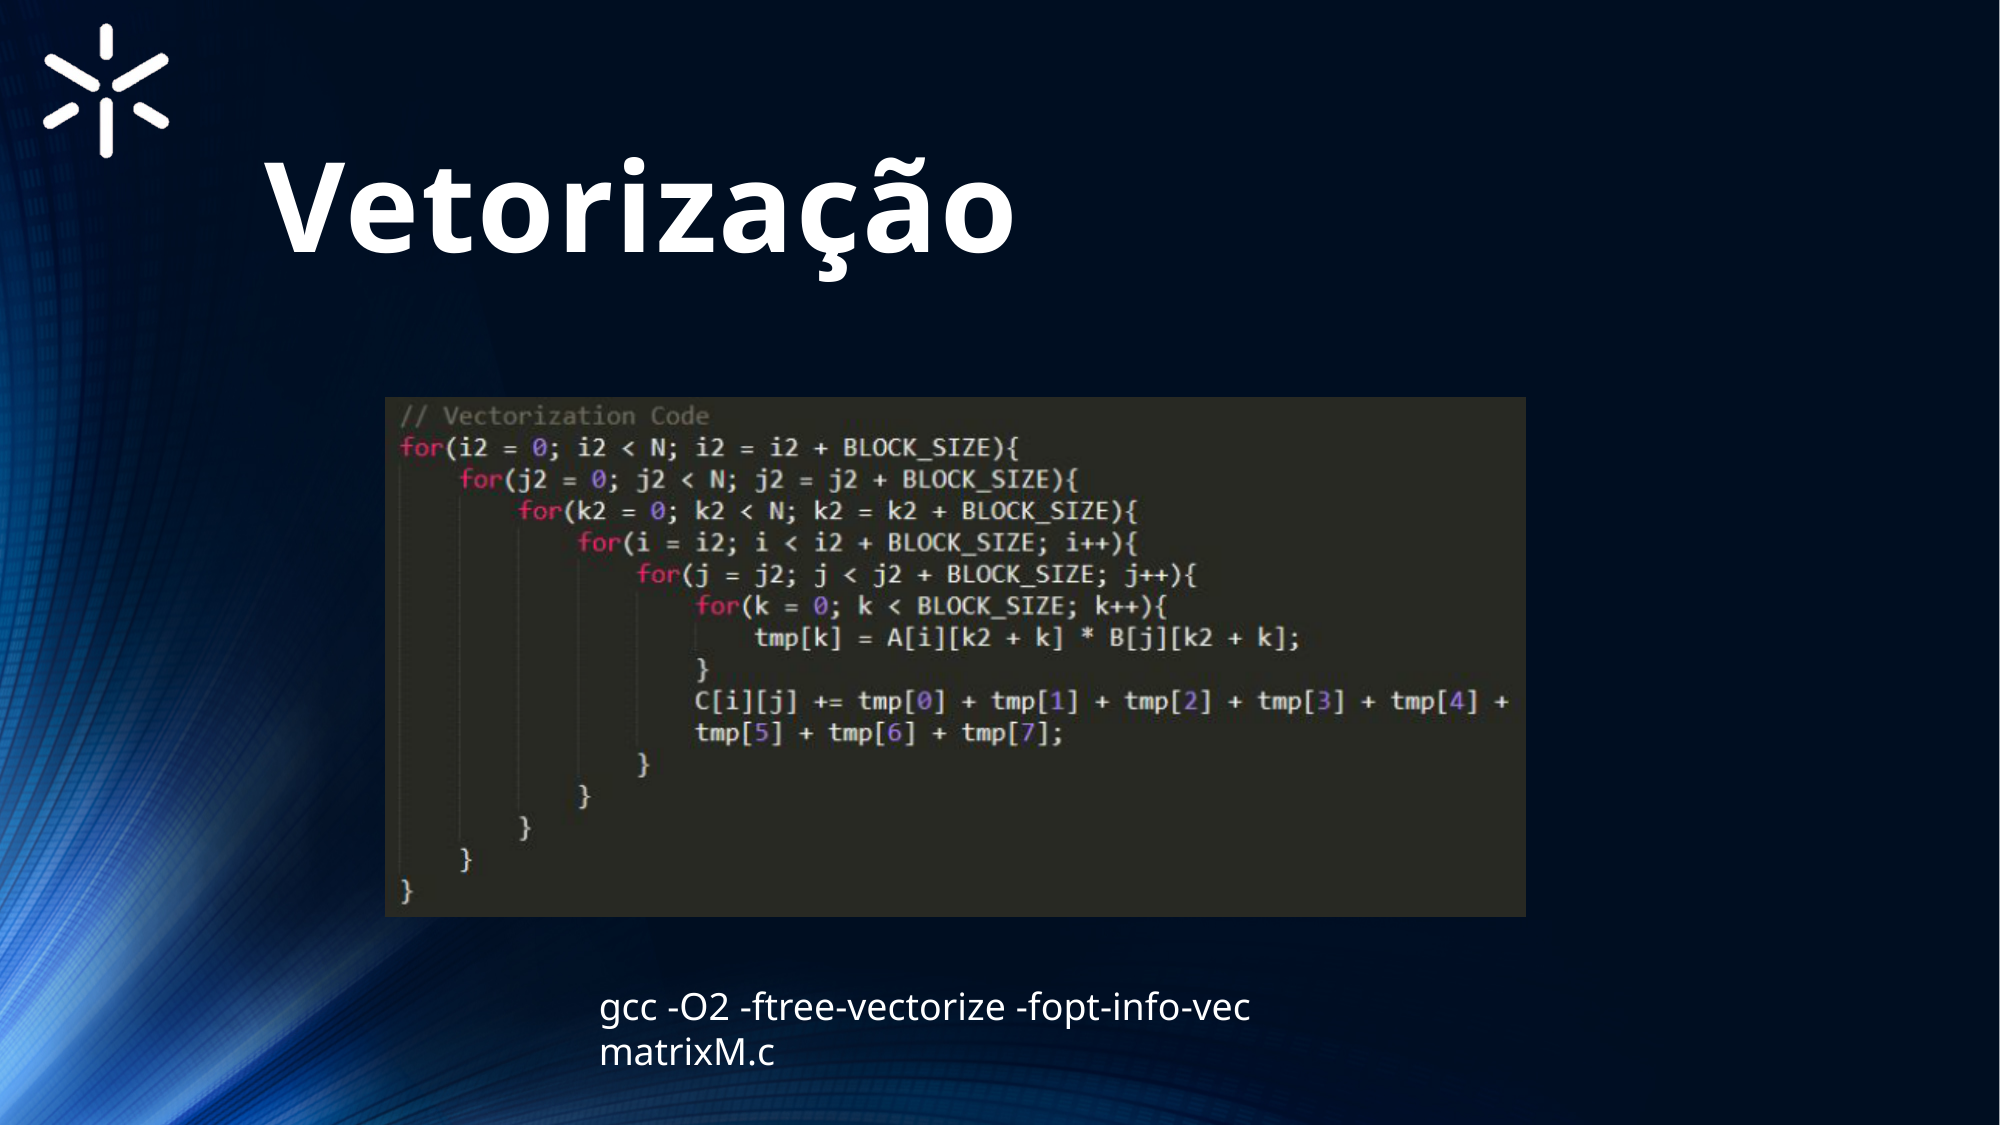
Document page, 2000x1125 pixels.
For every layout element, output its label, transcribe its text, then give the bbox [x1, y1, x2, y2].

text_box gcc -O2 -ftree-vectorize -fopt-info-vec matrixM.c [583, 975, 1416, 1081]
title Vetorização [249, 62, 1750, 288]
picture [0, 0, 2000, 1125]
